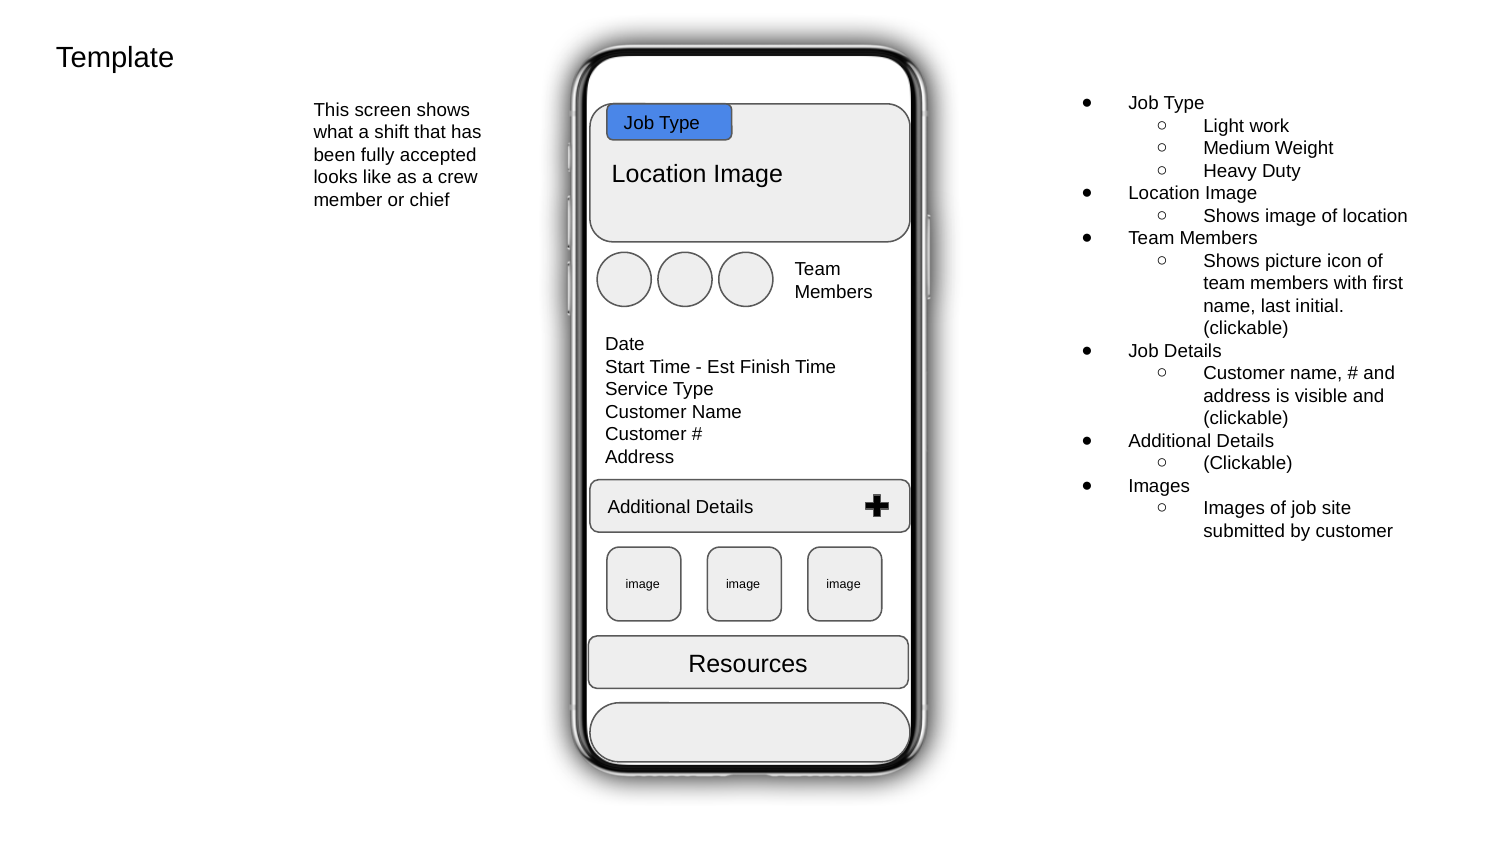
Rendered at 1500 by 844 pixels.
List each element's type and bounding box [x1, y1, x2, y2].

text_box [298, 82, 504, 264]
text_box [1038, 75, 1431, 644]
text_box [40, 23, 246, 76]
picture [537, 13, 963, 808]
text_box [589, 479, 911, 533]
